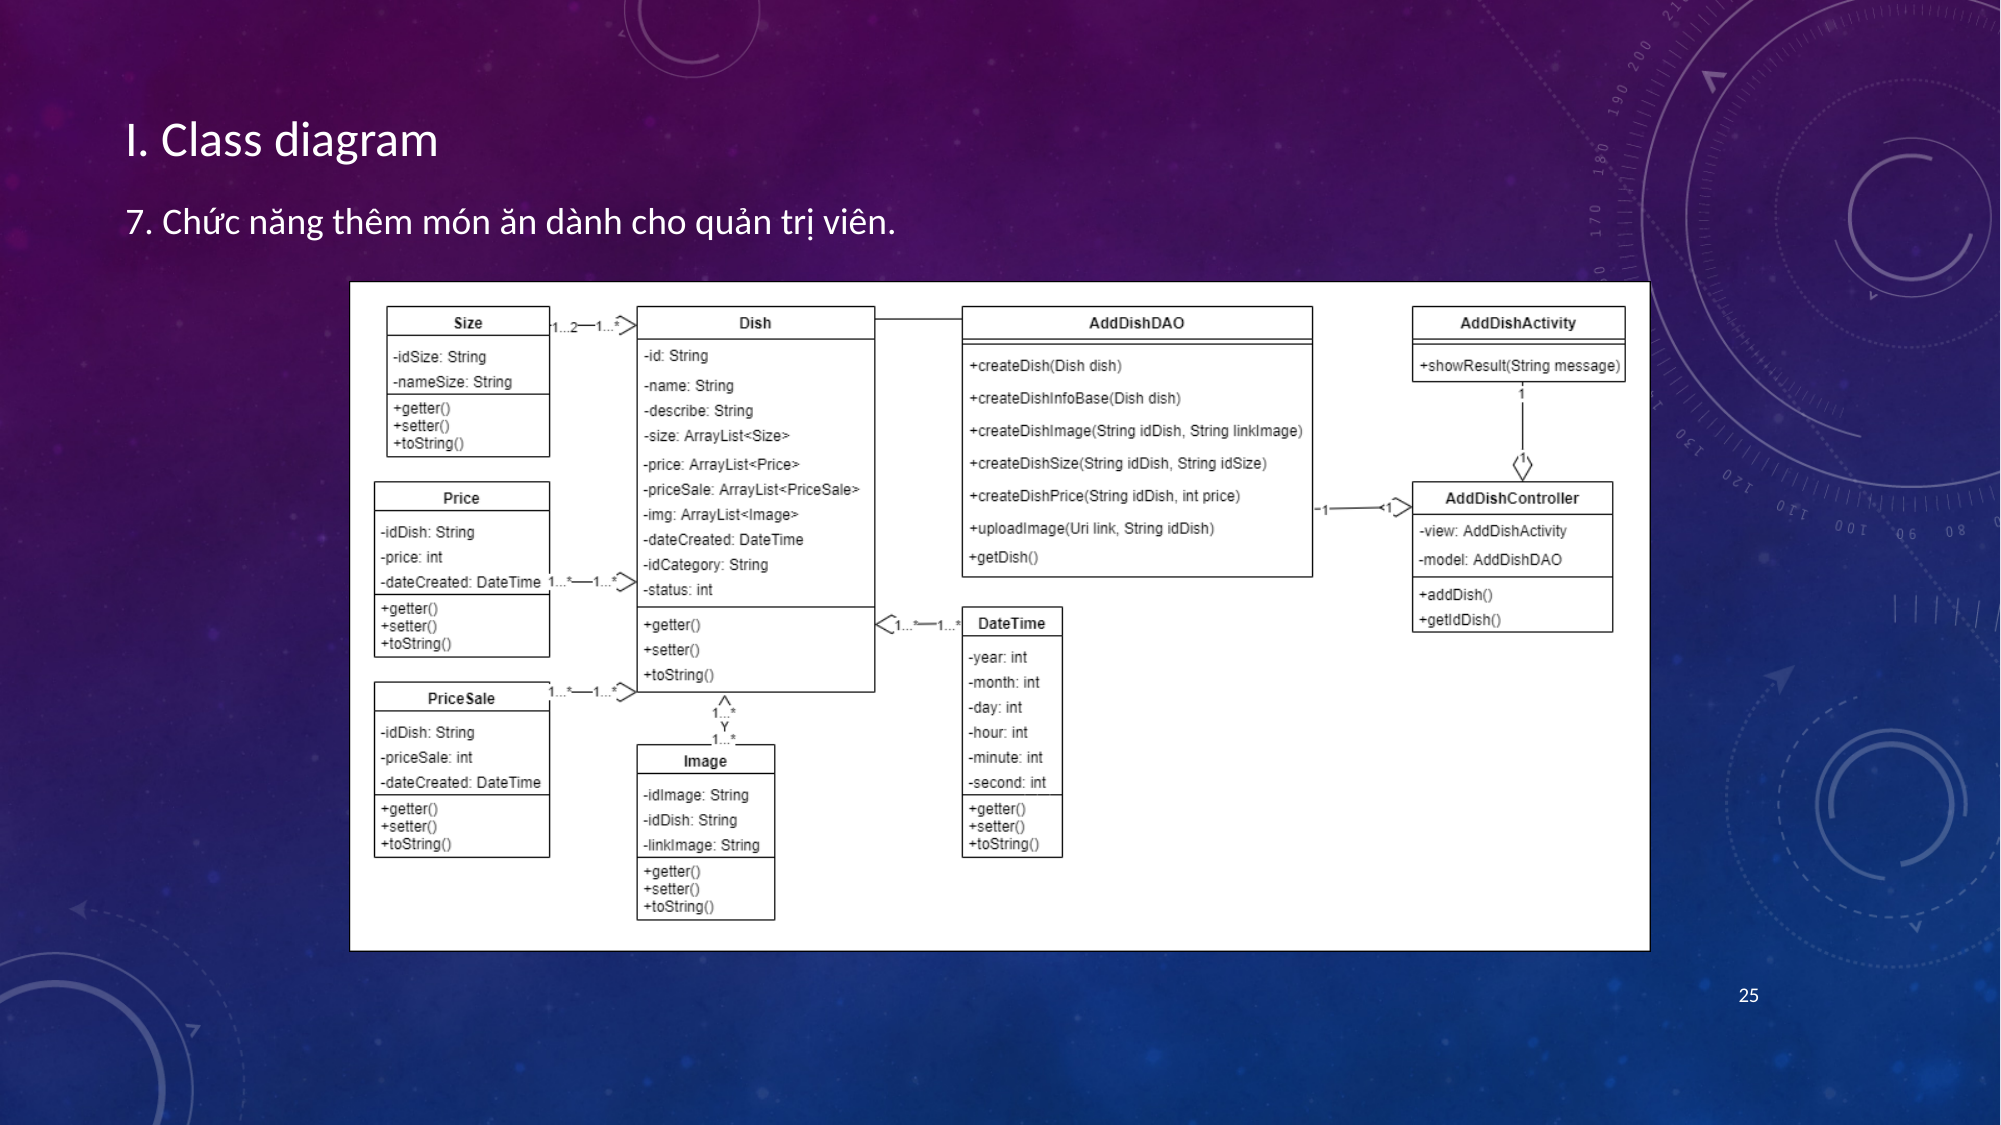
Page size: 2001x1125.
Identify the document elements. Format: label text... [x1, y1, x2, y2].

slide_number 25 [1684, 963, 1775, 1025]
picture [0, 0, 2001, 1125]
text_box I. Class diagram [110, 99, 1618, 174]
text_box 7. Chức năng thêm món ăn dành cho quản trị viên. [110, 189, 1822, 249]
